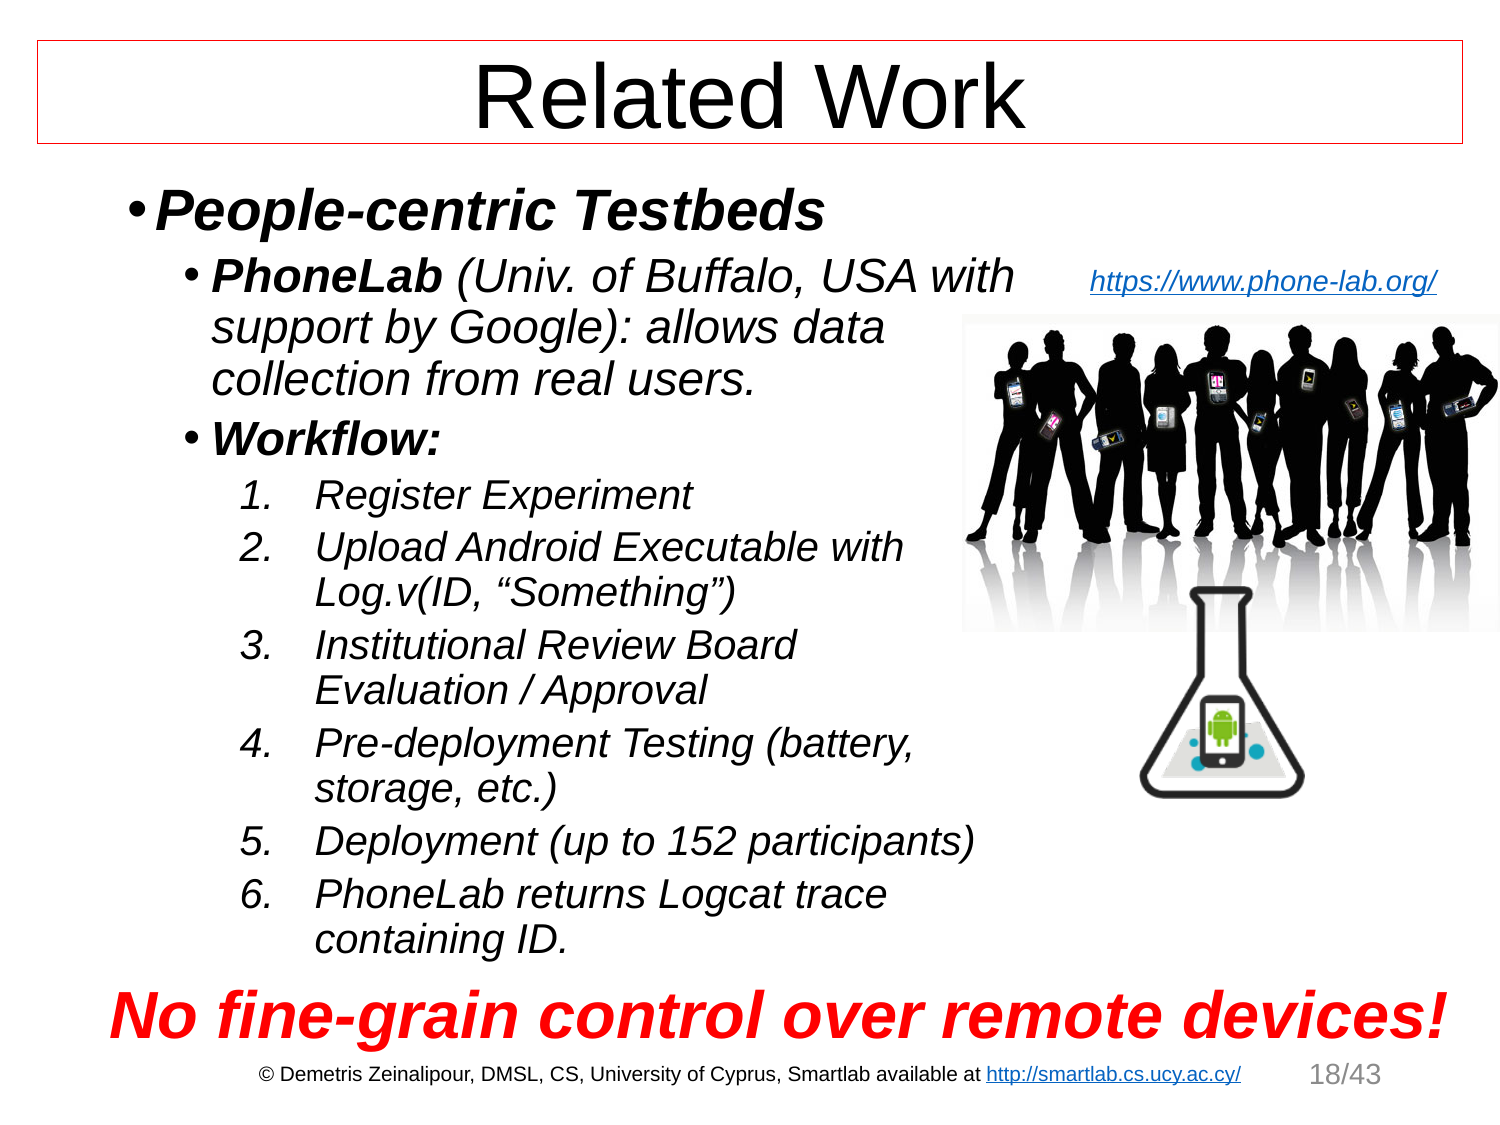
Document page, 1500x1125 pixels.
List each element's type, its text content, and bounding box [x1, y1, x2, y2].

slide_number 18 [1059, 1059, 1397, 1103]
text_box Related Work [37, 40, 1463, 144]
list People-centric Testbeds PhoneLab (Univ. of Buffalo, USA with support by Google): allows data collection from real users. Workflow: Register Experiment Upload Android Executable with Log.v(ID, “Something”) Institutional Review Board Evaluation / Approval Pre-deployment Testing (battery, storage, etc.) Deployment (up to 152 participants) PhoneLab returns Logcat trace containing ID. [112, 172, 1034, 887]
picture [962, 314, 1500, 799]
text_box No fine-grain control over remote devices! [94, 964, 1465, 1059]
text_box https://www.phone-lab.org/ [1000, 255, 1500, 305]
